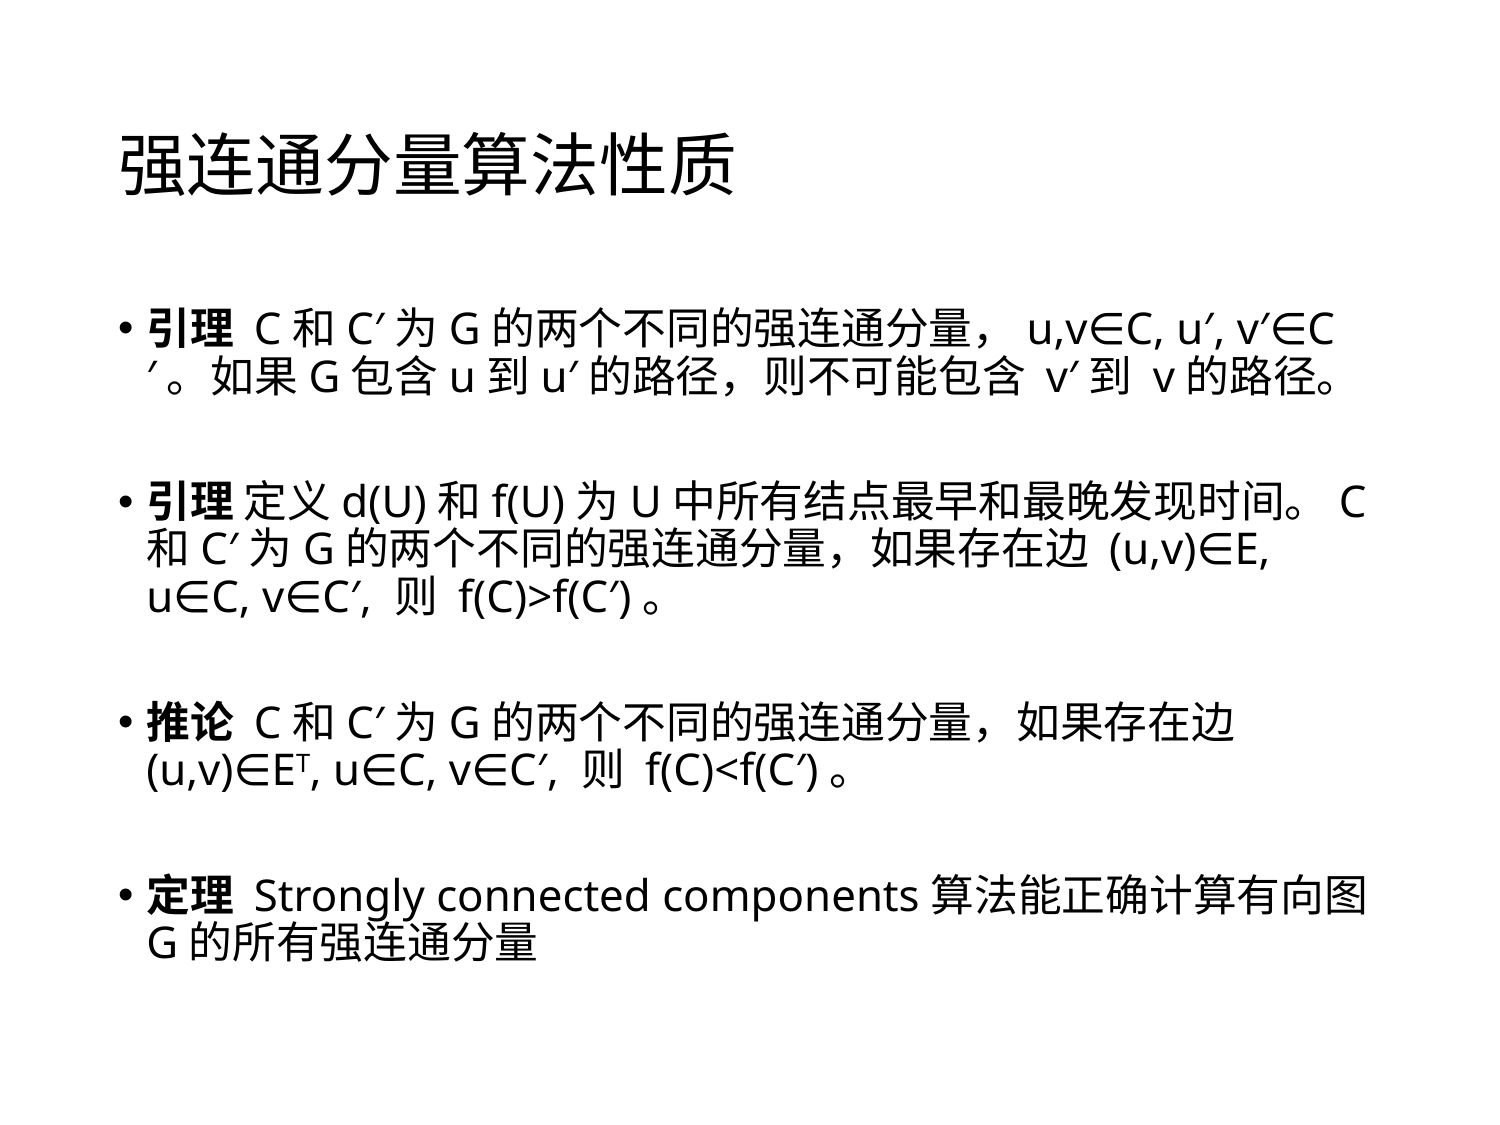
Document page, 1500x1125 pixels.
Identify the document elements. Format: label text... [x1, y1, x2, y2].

list 引理 C和C′为G的两个不同的强连通分量，u,v∈C, u′, v′∈C′。如果G包含u到u′的路径，则不可能包含 v′到 v的路径。 引理 定义d(U)和f(U)为U中所有结点最早和最晚发现时间。C和C′为G的两个不同的强连通分量，如果存在边 (u,v)∈E, u∈C, v∈C′, 则 f(C)>f(C′)。 推论 C和C′为G的两个不同的强连通分量，如果存在边 (u,v)∈ET, u∈C, v∈C′, 则 f(C)<f(C′)。 定理 Strongly connected components算法能正确计算有向图G的所有强连通分量 [103, 299, 1397, 1014]
title 强连通分量算法性质 [103, 59, 1397, 278]
